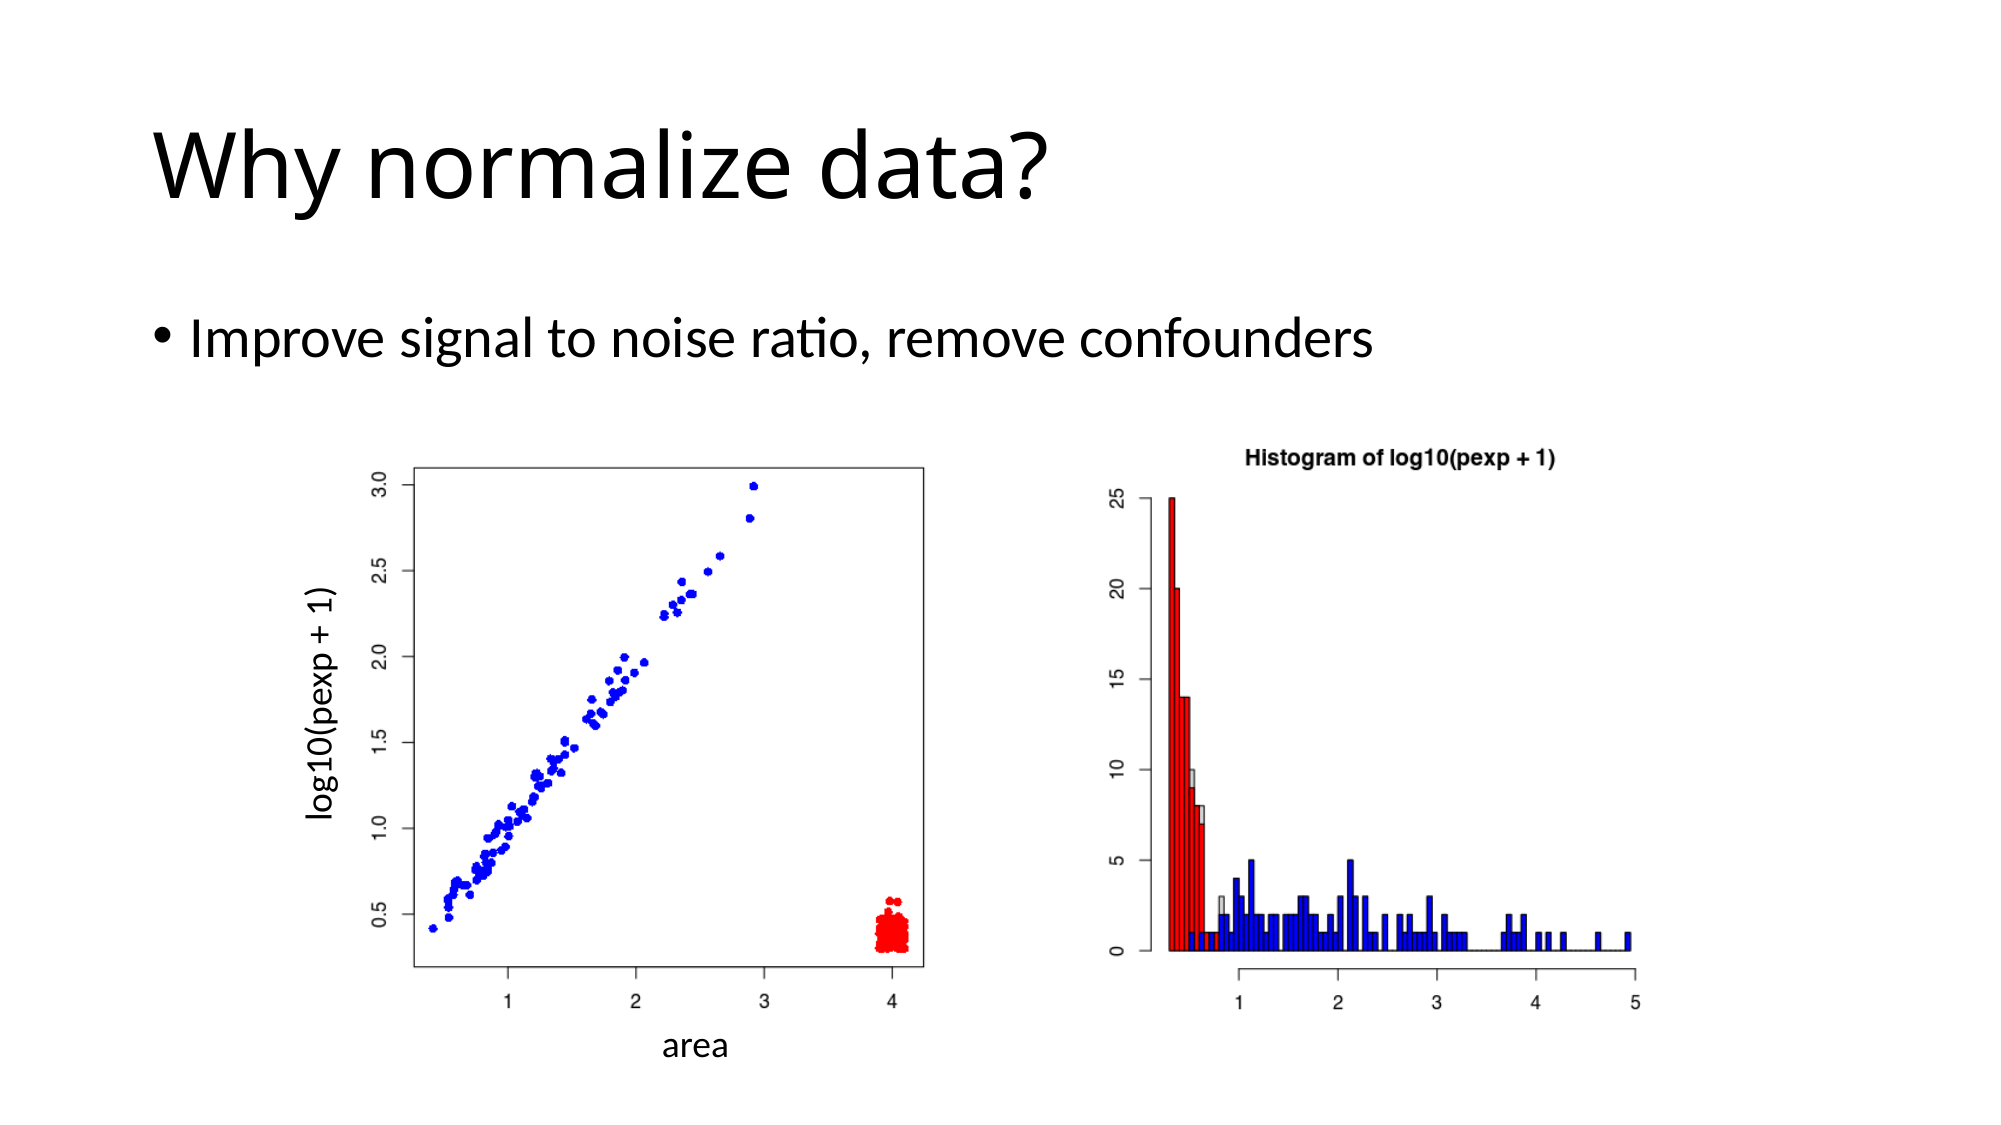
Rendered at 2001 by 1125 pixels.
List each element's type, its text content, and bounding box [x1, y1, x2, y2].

text_box log10(pexp + 1) [286, 571, 347, 837]
list Improve signal to noise ratio, remove confounders [137, 299, 1863, 1014]
picture [1106, 435, 1694, 1014]
text_box area [647, 1013, 745, 1073]
picture [368, 422, 970, 1013]
title Why normalize data? [137, 59, 1863, 278]
